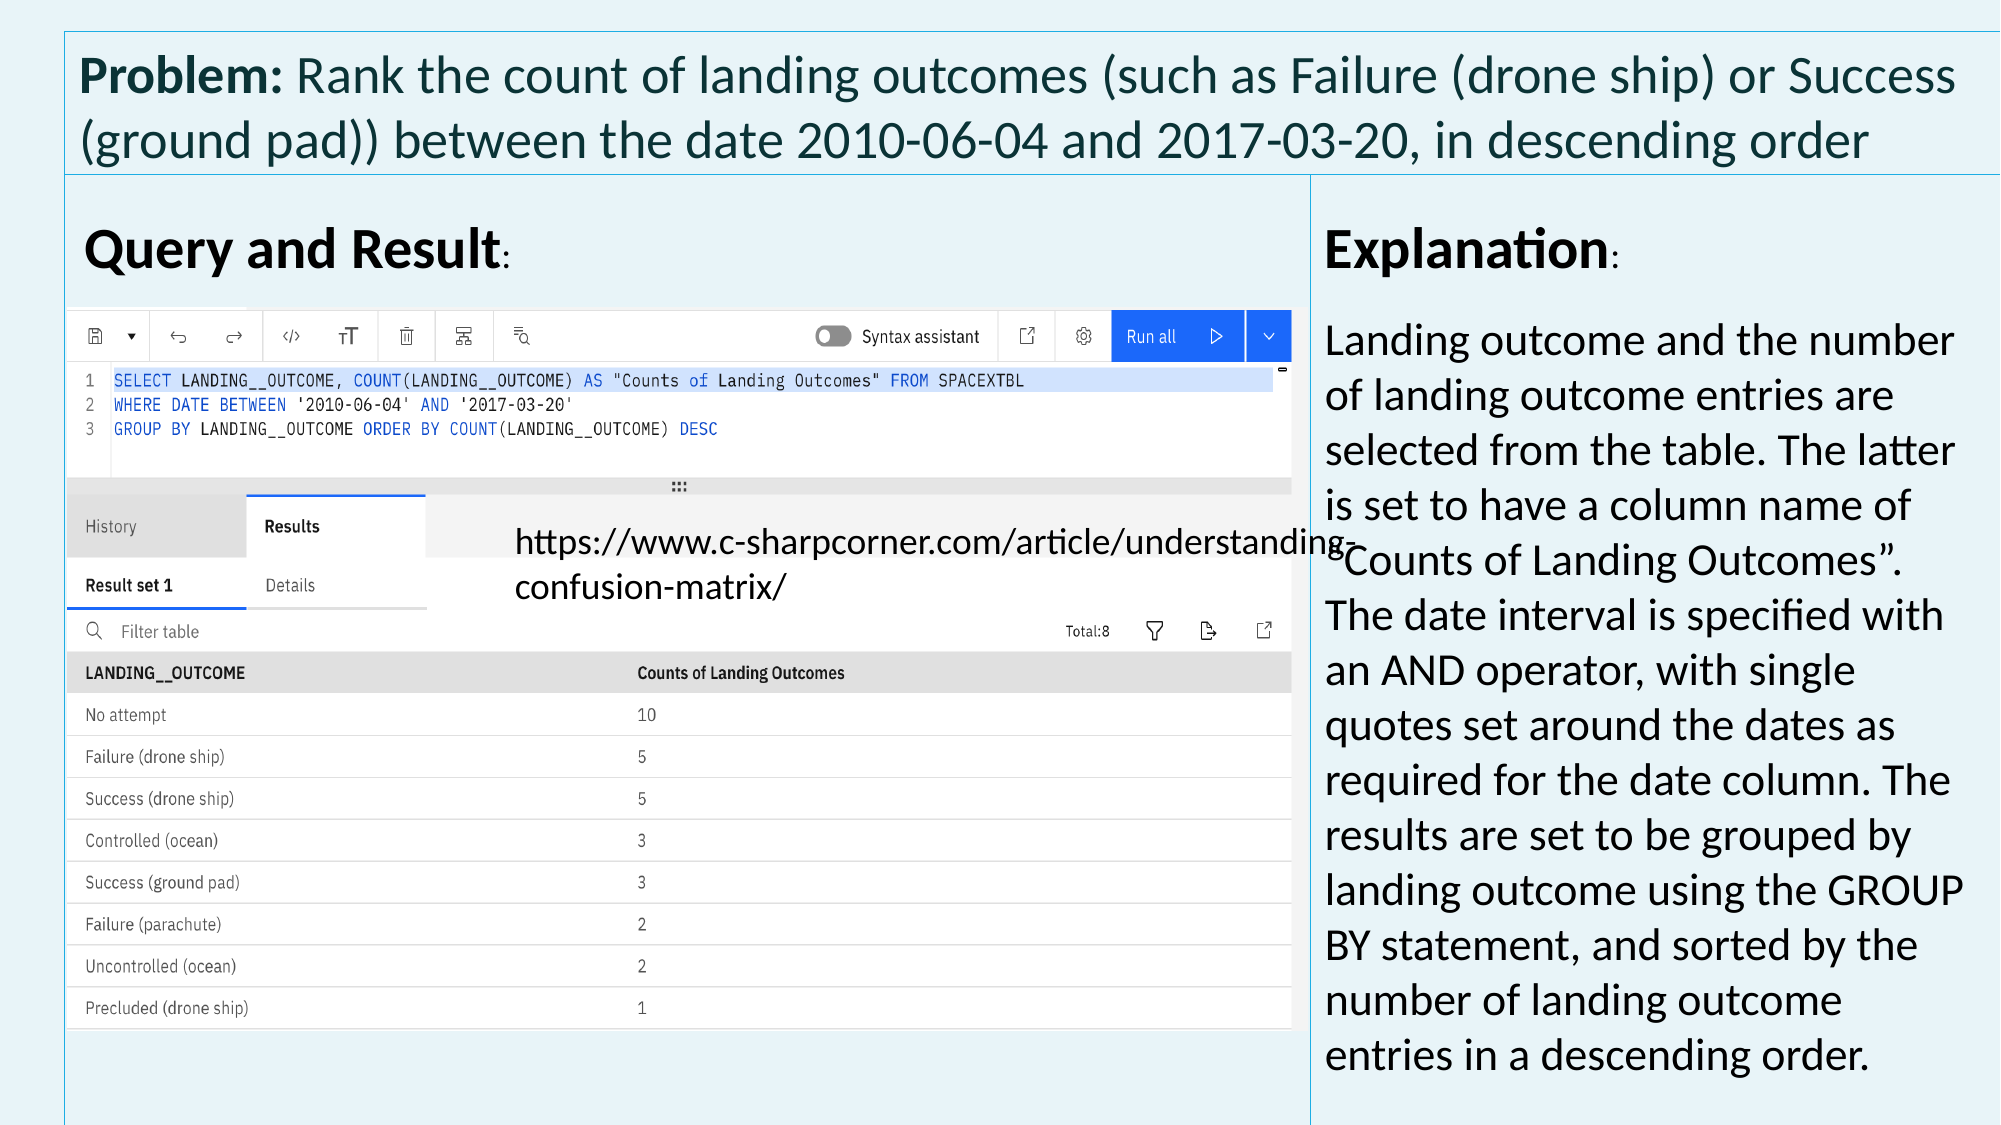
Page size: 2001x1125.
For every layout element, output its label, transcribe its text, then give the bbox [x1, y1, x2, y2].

text_box Query and Result: [69, 202, 584, 288]
list Problem: Rank the count of landing outcomes (such as Failure (drone ship) or Success (ground pad)) between the date 2010-06-04 and 2017-03-20, in descending order [65, 32, 1995, 174]
list Problem: Rank the count of landing outcomes (such as Failure (drone ship) or Success (ground pad)) between the date 2010-06-04 and 2017-03-20, in descending order [1311, 176, 1995, 746]
text_box https://www.c-sharpcorner.com/article/understanding-confusion-matrix/ [1311, 509, 1500, 615]
text_box Explanation: Landing outcome and the number of landing outcome entries are selected from the table. The latter is set to have a column name of “Counts of Landing Outcomes”. The date interval is specified with an AND operator, with single quotes set around the dates as required for the date column. The results are set to be grouped by landing outcome using the GROUP BY statement, and sorted by the number of landing outcome entries in a descending order. [1311, 202, 1982, 1087]
picture [67, 307, 1308, 1031]
list Problem: Rank the count of landing outcomes (such as Failure (drone ship) or Success (ground pad)) between the date 2010-06-04 and 2017-03-20, in descending order [65, 176, 1310, 746]
